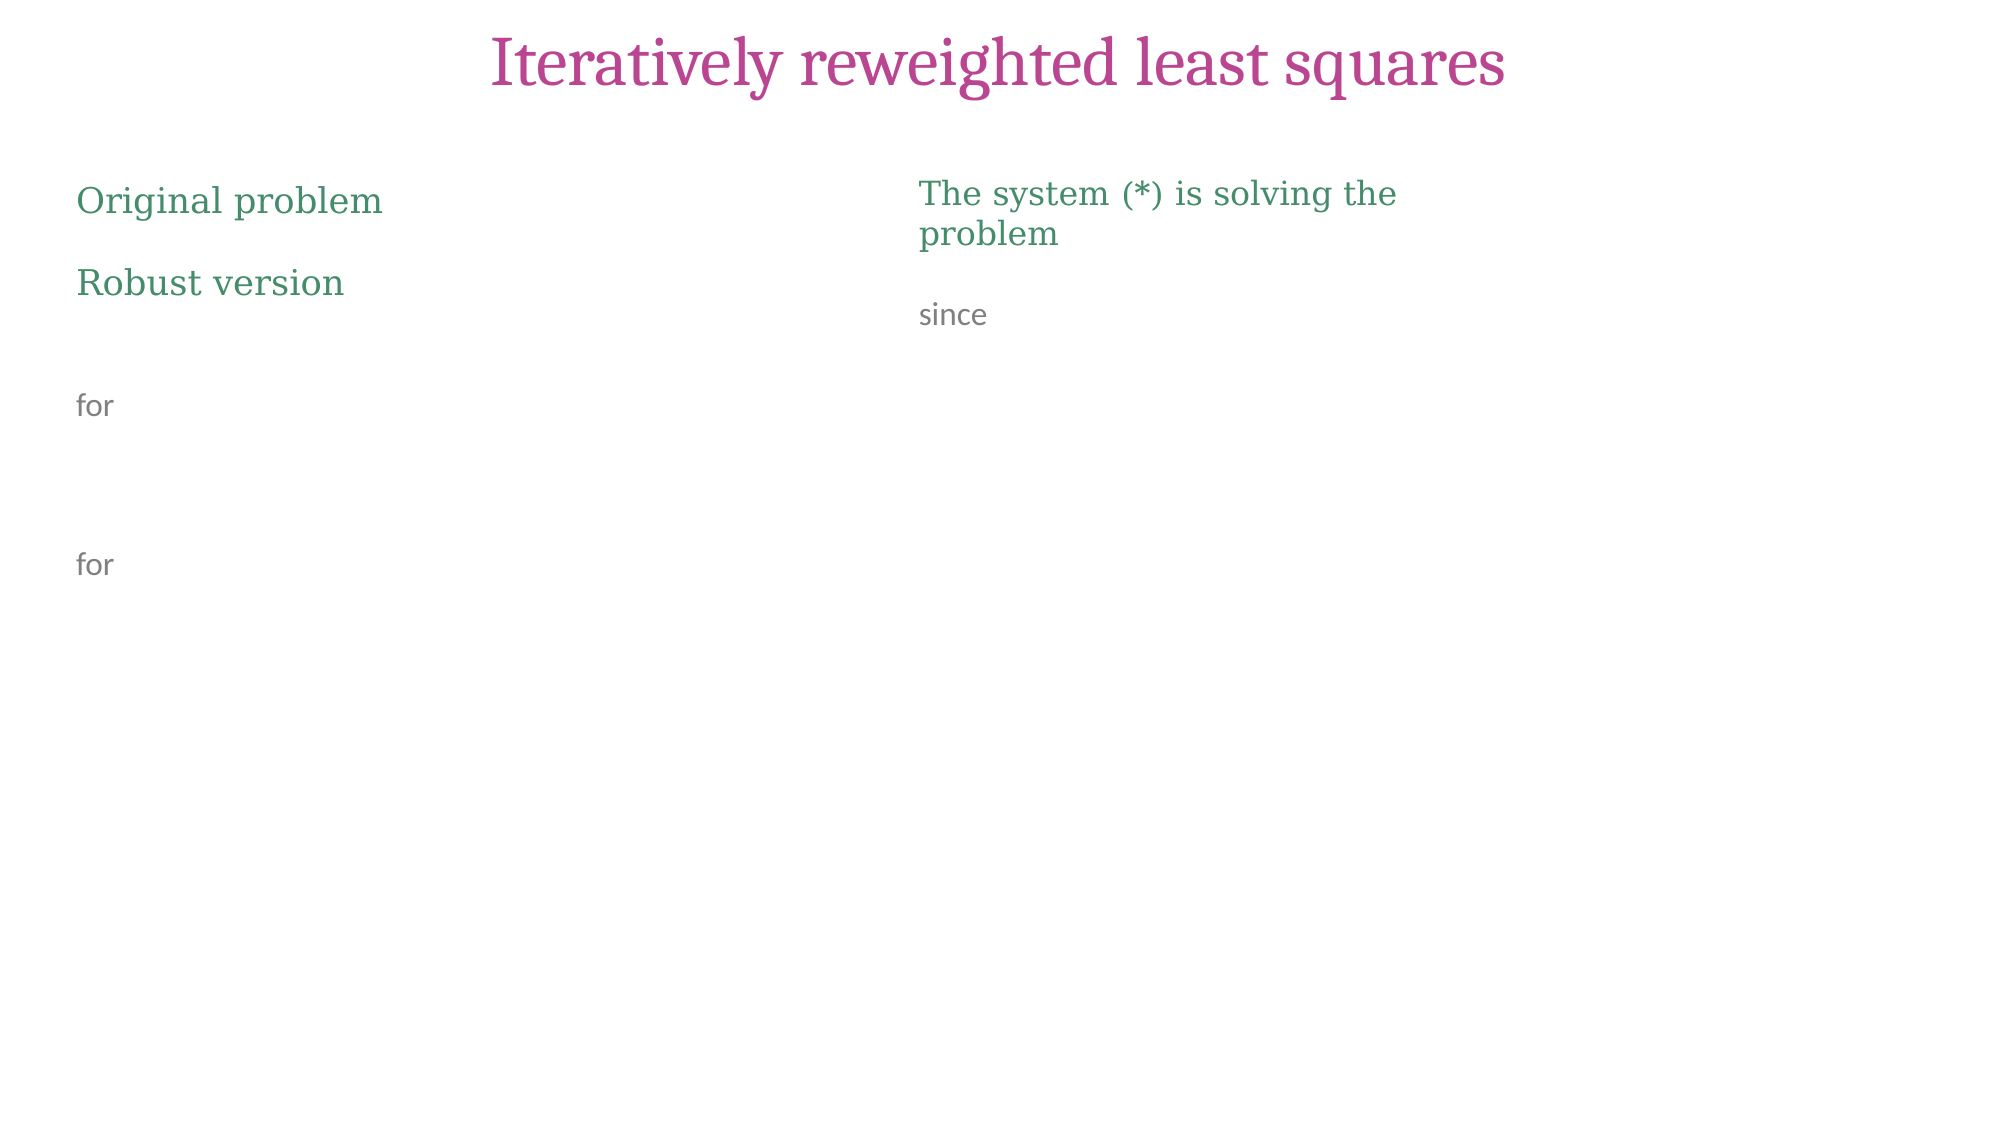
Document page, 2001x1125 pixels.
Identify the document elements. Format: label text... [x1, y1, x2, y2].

text_box Iteratively reweighted least squares [16, 6, 1980, 107]
